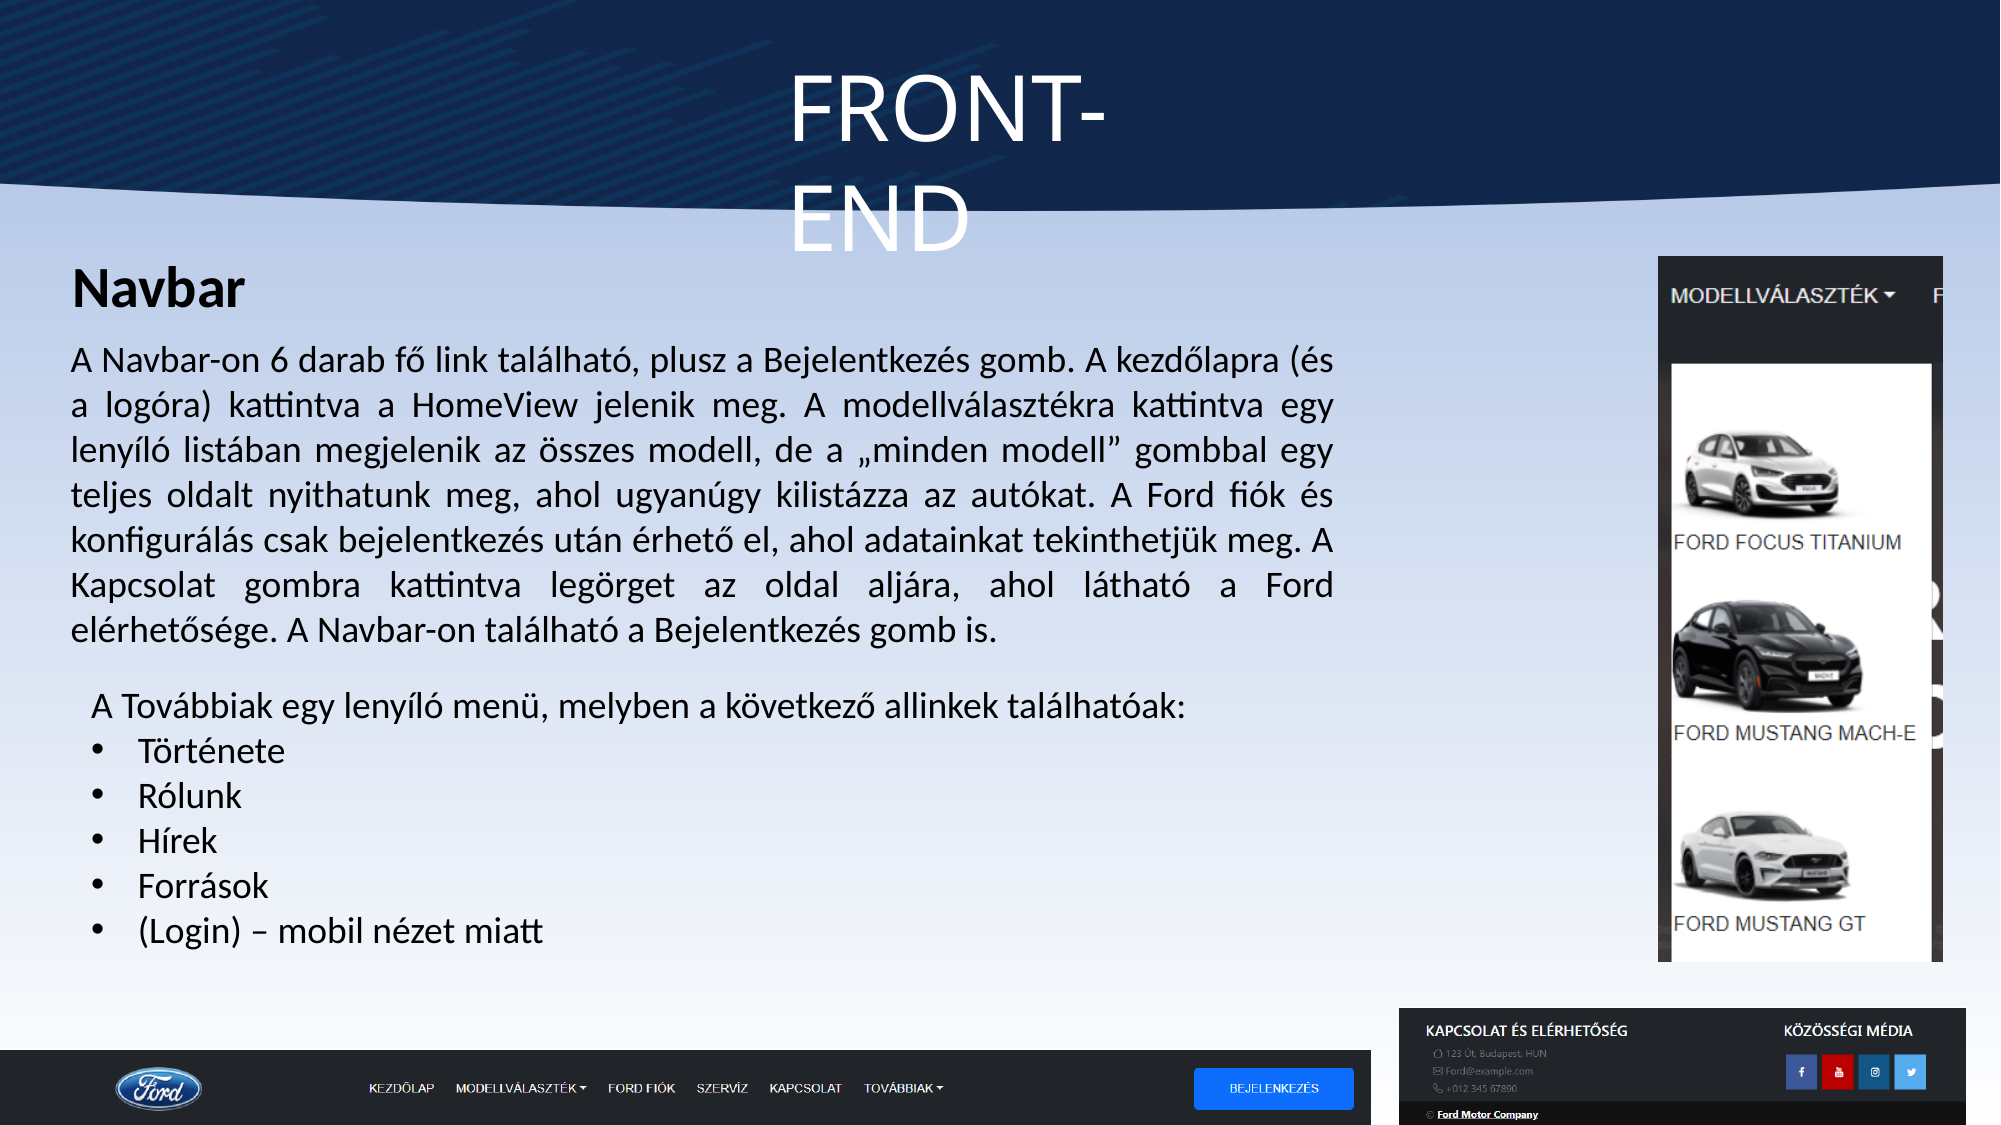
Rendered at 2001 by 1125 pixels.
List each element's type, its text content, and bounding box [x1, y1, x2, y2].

text_box Front-end [771, 211, 1244, 277]
picture [0, 1050, 1371, 1125]
picture [1658, 256, 1943, 962]
text_box Navbar [57, 241, 647, 327]
text_box A Továbbiak egy lenyíló menü, melyben a következő allinkek találhatóak: Története Rólunk Hírek Források (Login) – mobil nézet miatt [76, 673, 1371, 959]
picture [1399, 1007, 1966, 1125]
picture [0, 0, 2000, 211]
text_box A Navbar-on 6 darab fő link található, plusz a Bejelentkezés gomb. A kezdőlapra (és a logóra) kattintva a HomeView jelenik meg. A modellválasztékra kattintva egy lenyíló listában megjelenik az összes modell, de a „minden modell” gombbal egy teljes oldalt nyithatunk meg, ahol ugyanúgy kilistázza az autókat. A Ford fiók és konfigurálás csak bejelentkezés után érhető el, ahol adatainkat tekinthetjük meg. A Kapcsolat gombra kattintva legörget az oldal aljára, ahol látható a Ford elérhetősége. A Navbar-on található a Bejelentkezés gomb is. [55, 328, 1350, 658]
